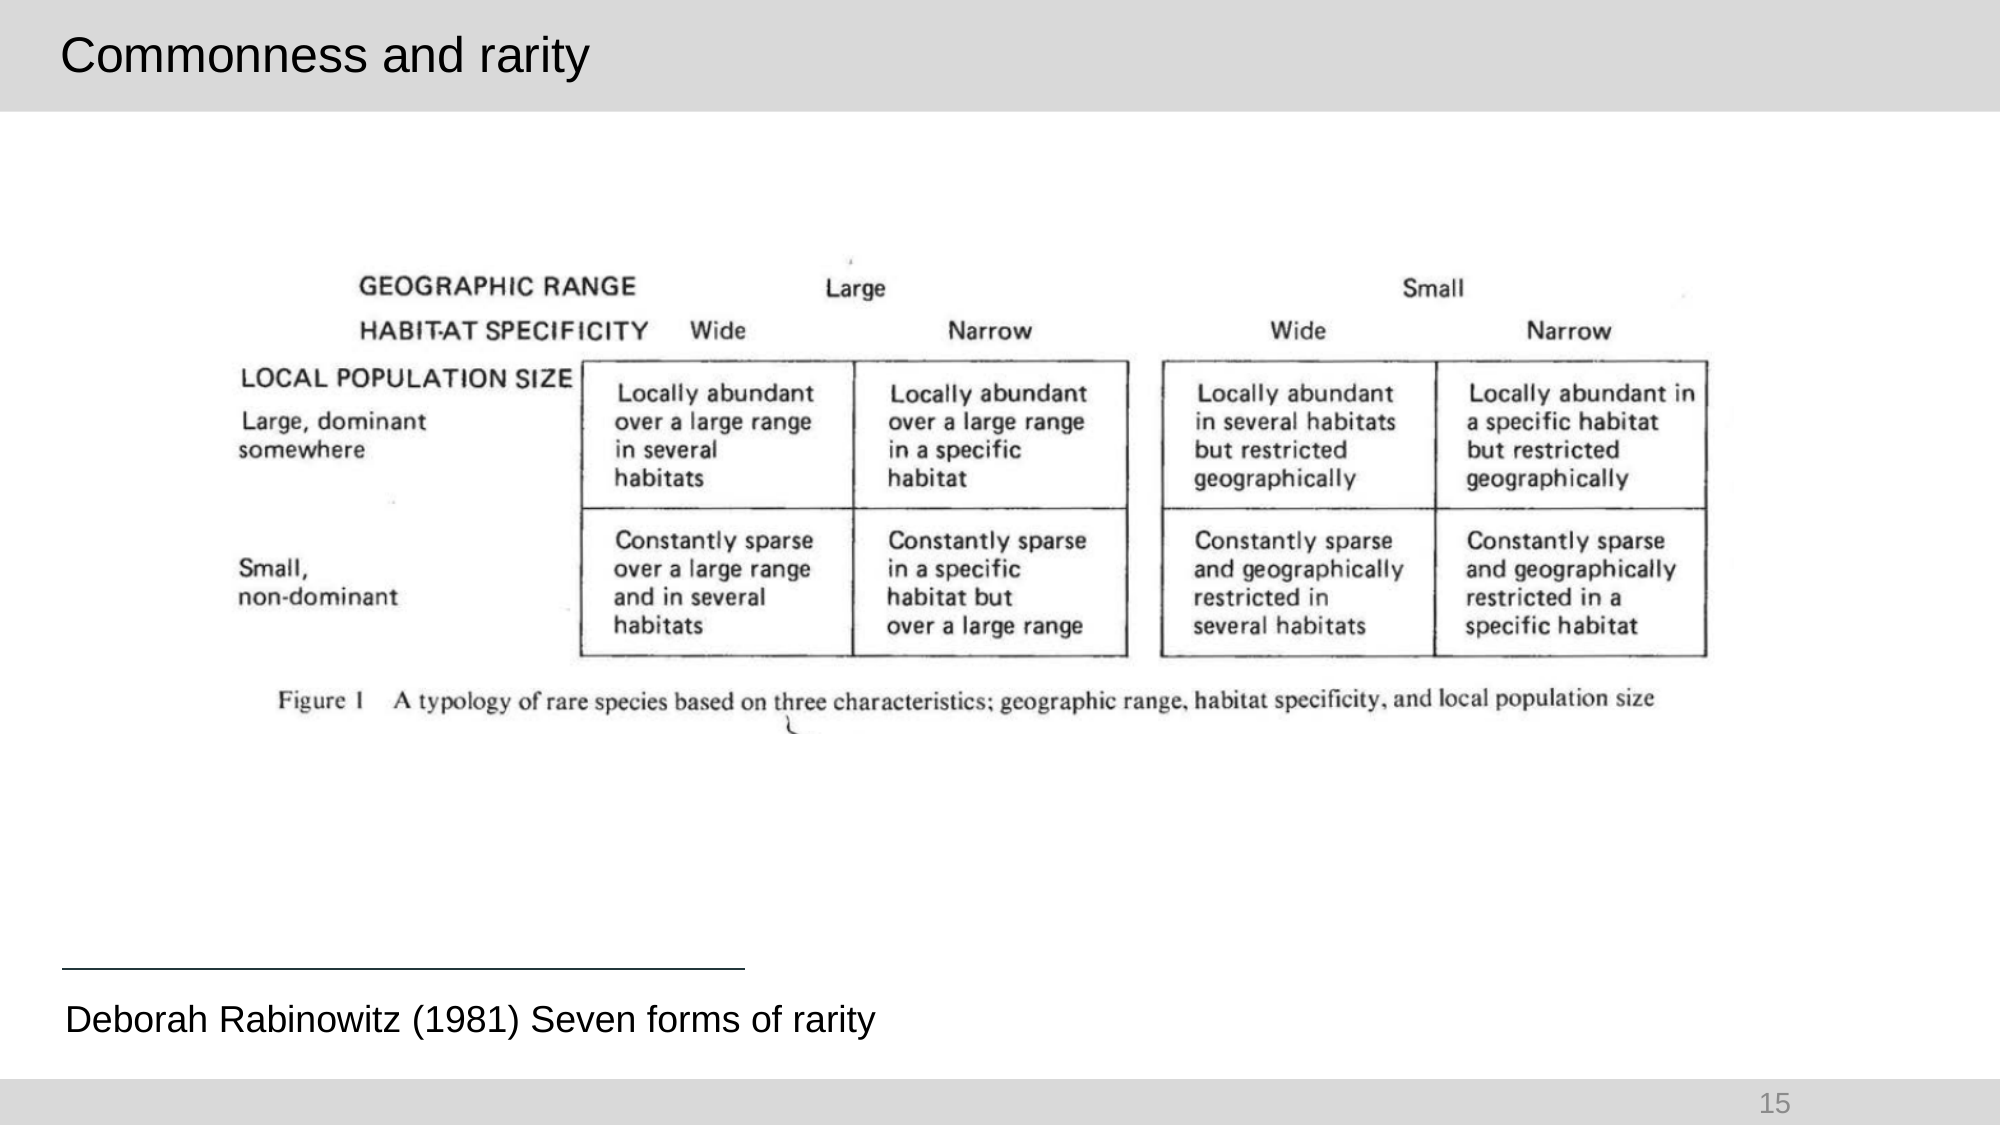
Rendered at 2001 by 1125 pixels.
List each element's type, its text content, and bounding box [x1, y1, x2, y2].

title Commonness and rarity [0, 0, 2000, 112]
footer [0, 1079, 1550, 1125]
picture [218, 249, 1734, 734]
slide_number 15 [1550, 1079, 2000, 1125]
text_box Deborah Rabinowitz (1981) Seven forms of rarity [50, 987, 1051, 1048]
